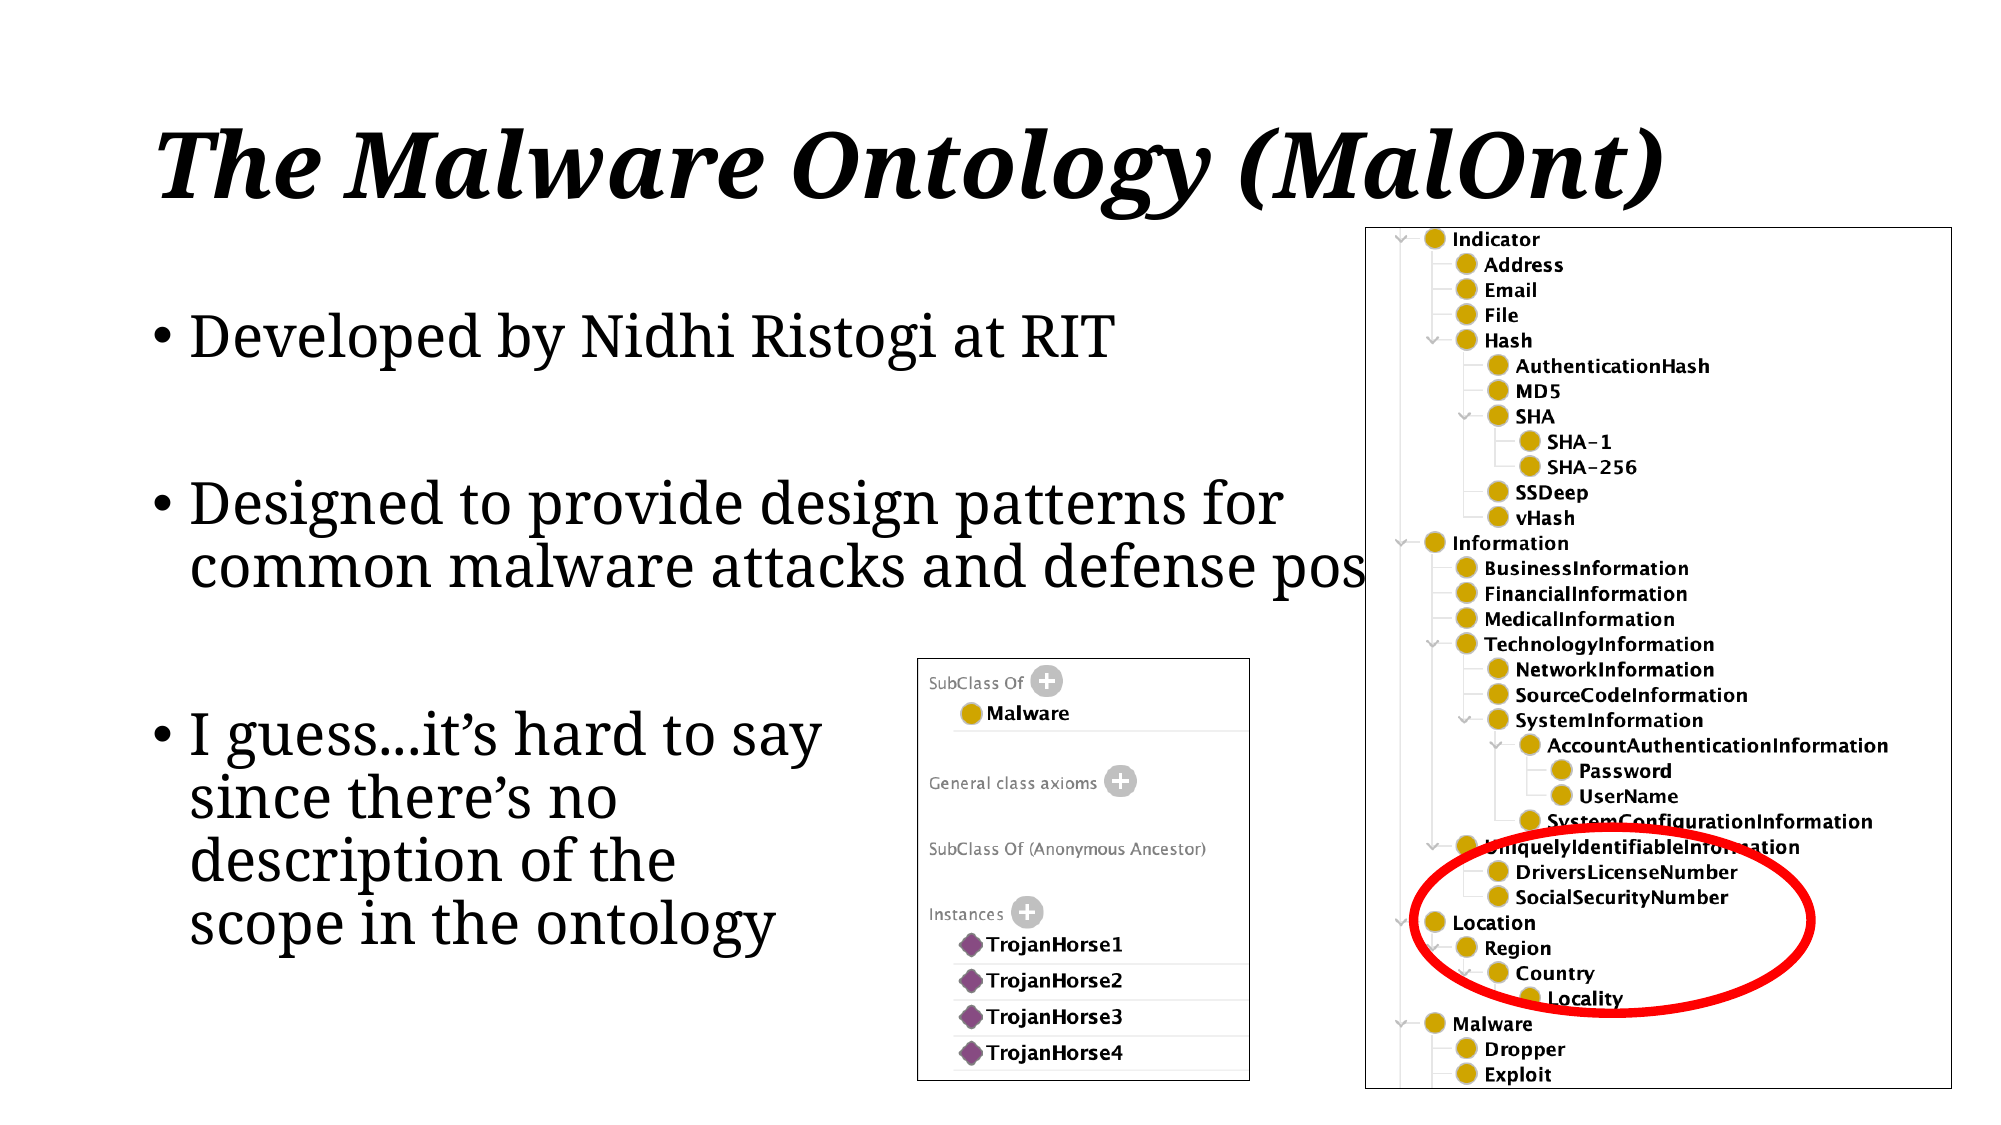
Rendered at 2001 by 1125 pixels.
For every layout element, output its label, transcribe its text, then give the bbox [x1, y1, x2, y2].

picture [1364, 227, 1953, 1090]
list Developed by Nidhi Ristogi at RIT Designed to provide design patterns for common malware attacks and defense postures... I guess...it’s hard to say since there’s no description of the scope in the ontology [137, 299, 1364, 1014]
picture [917, 657, 1251, 1082]
title The Malware Ontology (MalOnt) [137, 59, 1863, 278]
